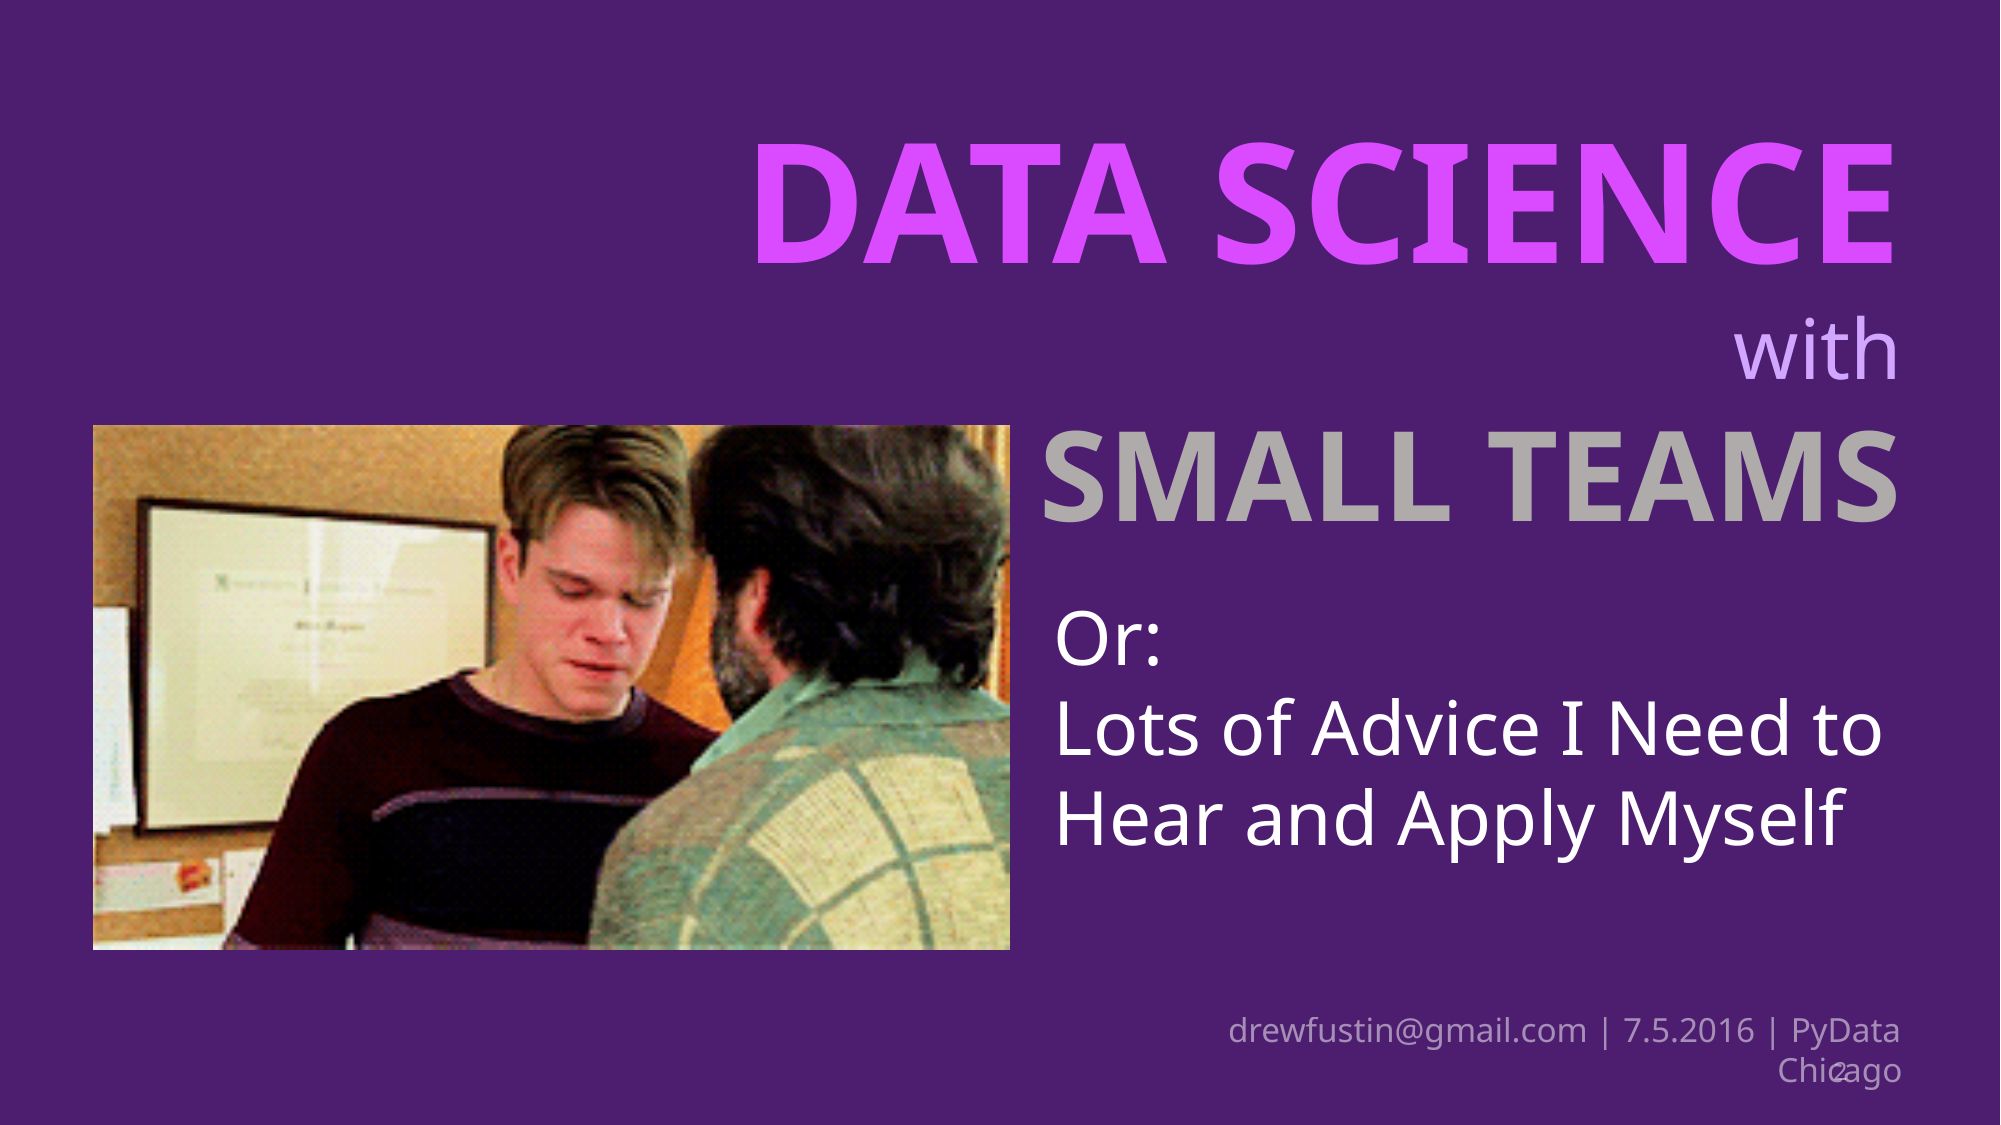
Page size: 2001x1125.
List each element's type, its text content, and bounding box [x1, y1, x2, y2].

text_box drewfustin@gmail.com | 7.5.2016 | PyData Chicago [1146, 1002, 1918, 1097]
text_box Or: Lots of Advice I Need to Hear and Apply Myself [1039, 582, 1918, 868]
slide_number 2 [1412, 1042, 1863, 1103]
text_box DATA SCIENCE with SMALL TEAMS [0, 88, 1918, 624]
picture [93, 425, 1010, 950]
